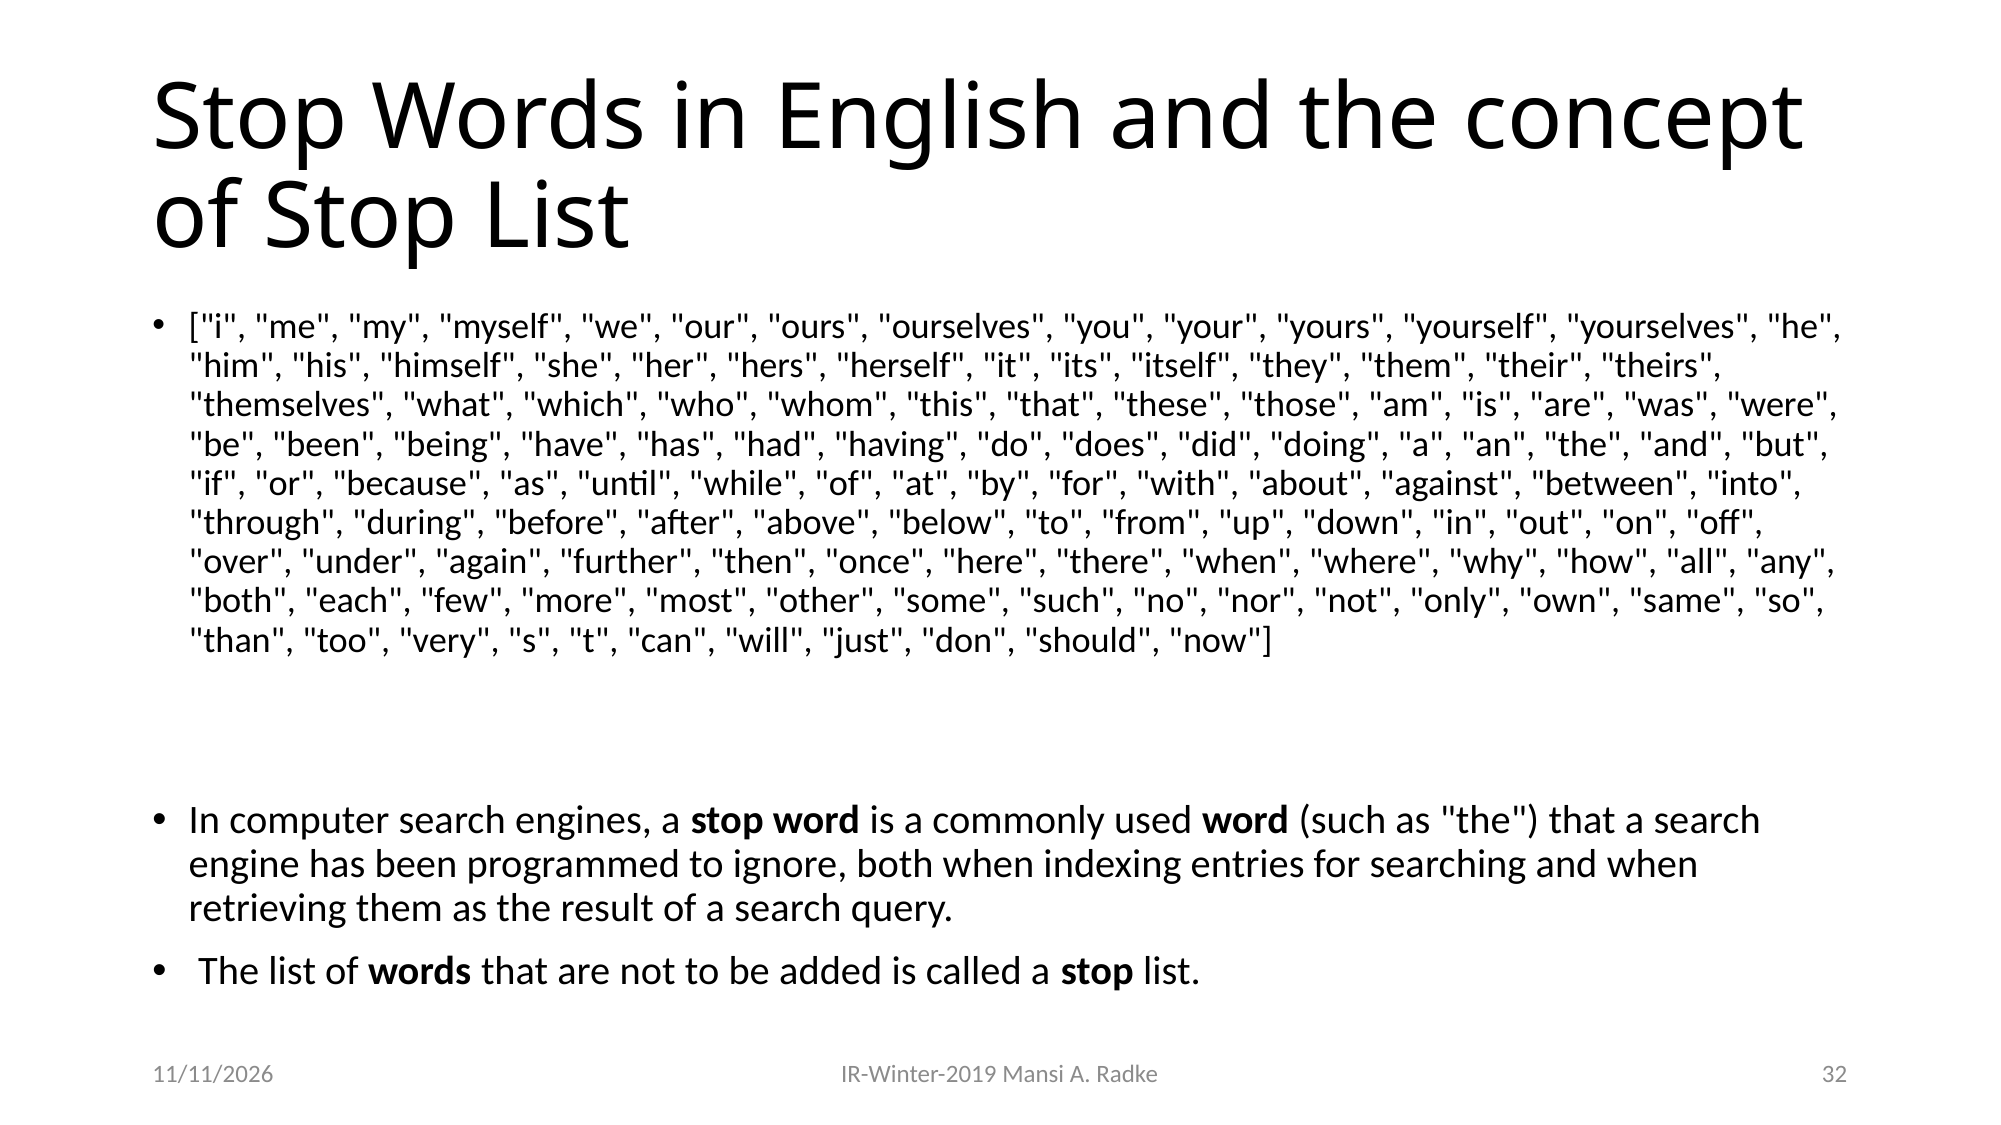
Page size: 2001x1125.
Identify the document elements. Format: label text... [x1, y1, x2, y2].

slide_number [137, 1042, 588, 1103]
footer IR-Winter-2019 Mansi A. Radke [662, 1042, 1338, 1103]
list ["i", "me", "my", "myself", "we", "our", "ours", "ourselves", "you", "your", "yours", "yourself", "yourselves", "he", "him", "his", "himself", "she", "her", "hers", "herself", "it", "its", "itself", "they", "them", "their", "theirs", "themselves", "what", "which", "who", "whom", "this", "that", "these", "those", "am", "is", "are", "was", "were", "be", "been", "being", "have", "has", "had", "having", "do", "does", "did", "doing", "a", "an", "the", "and", "but", "if", "or", "because", "as", "until", "while", "of", "at", "by", "for", "with", "about", "against", "between", "into", "through", "during", "before", "after", "above", "below", "to", "from", "up", "down", "in", "out", "on", "off", "over", "under", "again", "further", "then", "once", "here", "there", "when", "where", "why", "how", "all", "any", "both", "each", "few", "more", "most", "other", "some", "such", "no", "nor", "not", "only", "own", "same", "so", "than", "too", "very", "s", "t", "can", "will", "just", "don", "should", "now"] In computer search engines, a stop word is a commonly used word (such as "the") that a search engine has been programmed to ignore, both when indexing entries for searching and when retrieving them as the result of a search query. The list of words that are not to be added is called a stop list. [137, 299, 1863, 1014]
title Stop Words in English and the concept of Stop List [137, 59, 1863, 278]
slide_number 32 [1412, 1042, 1863, 1103]
